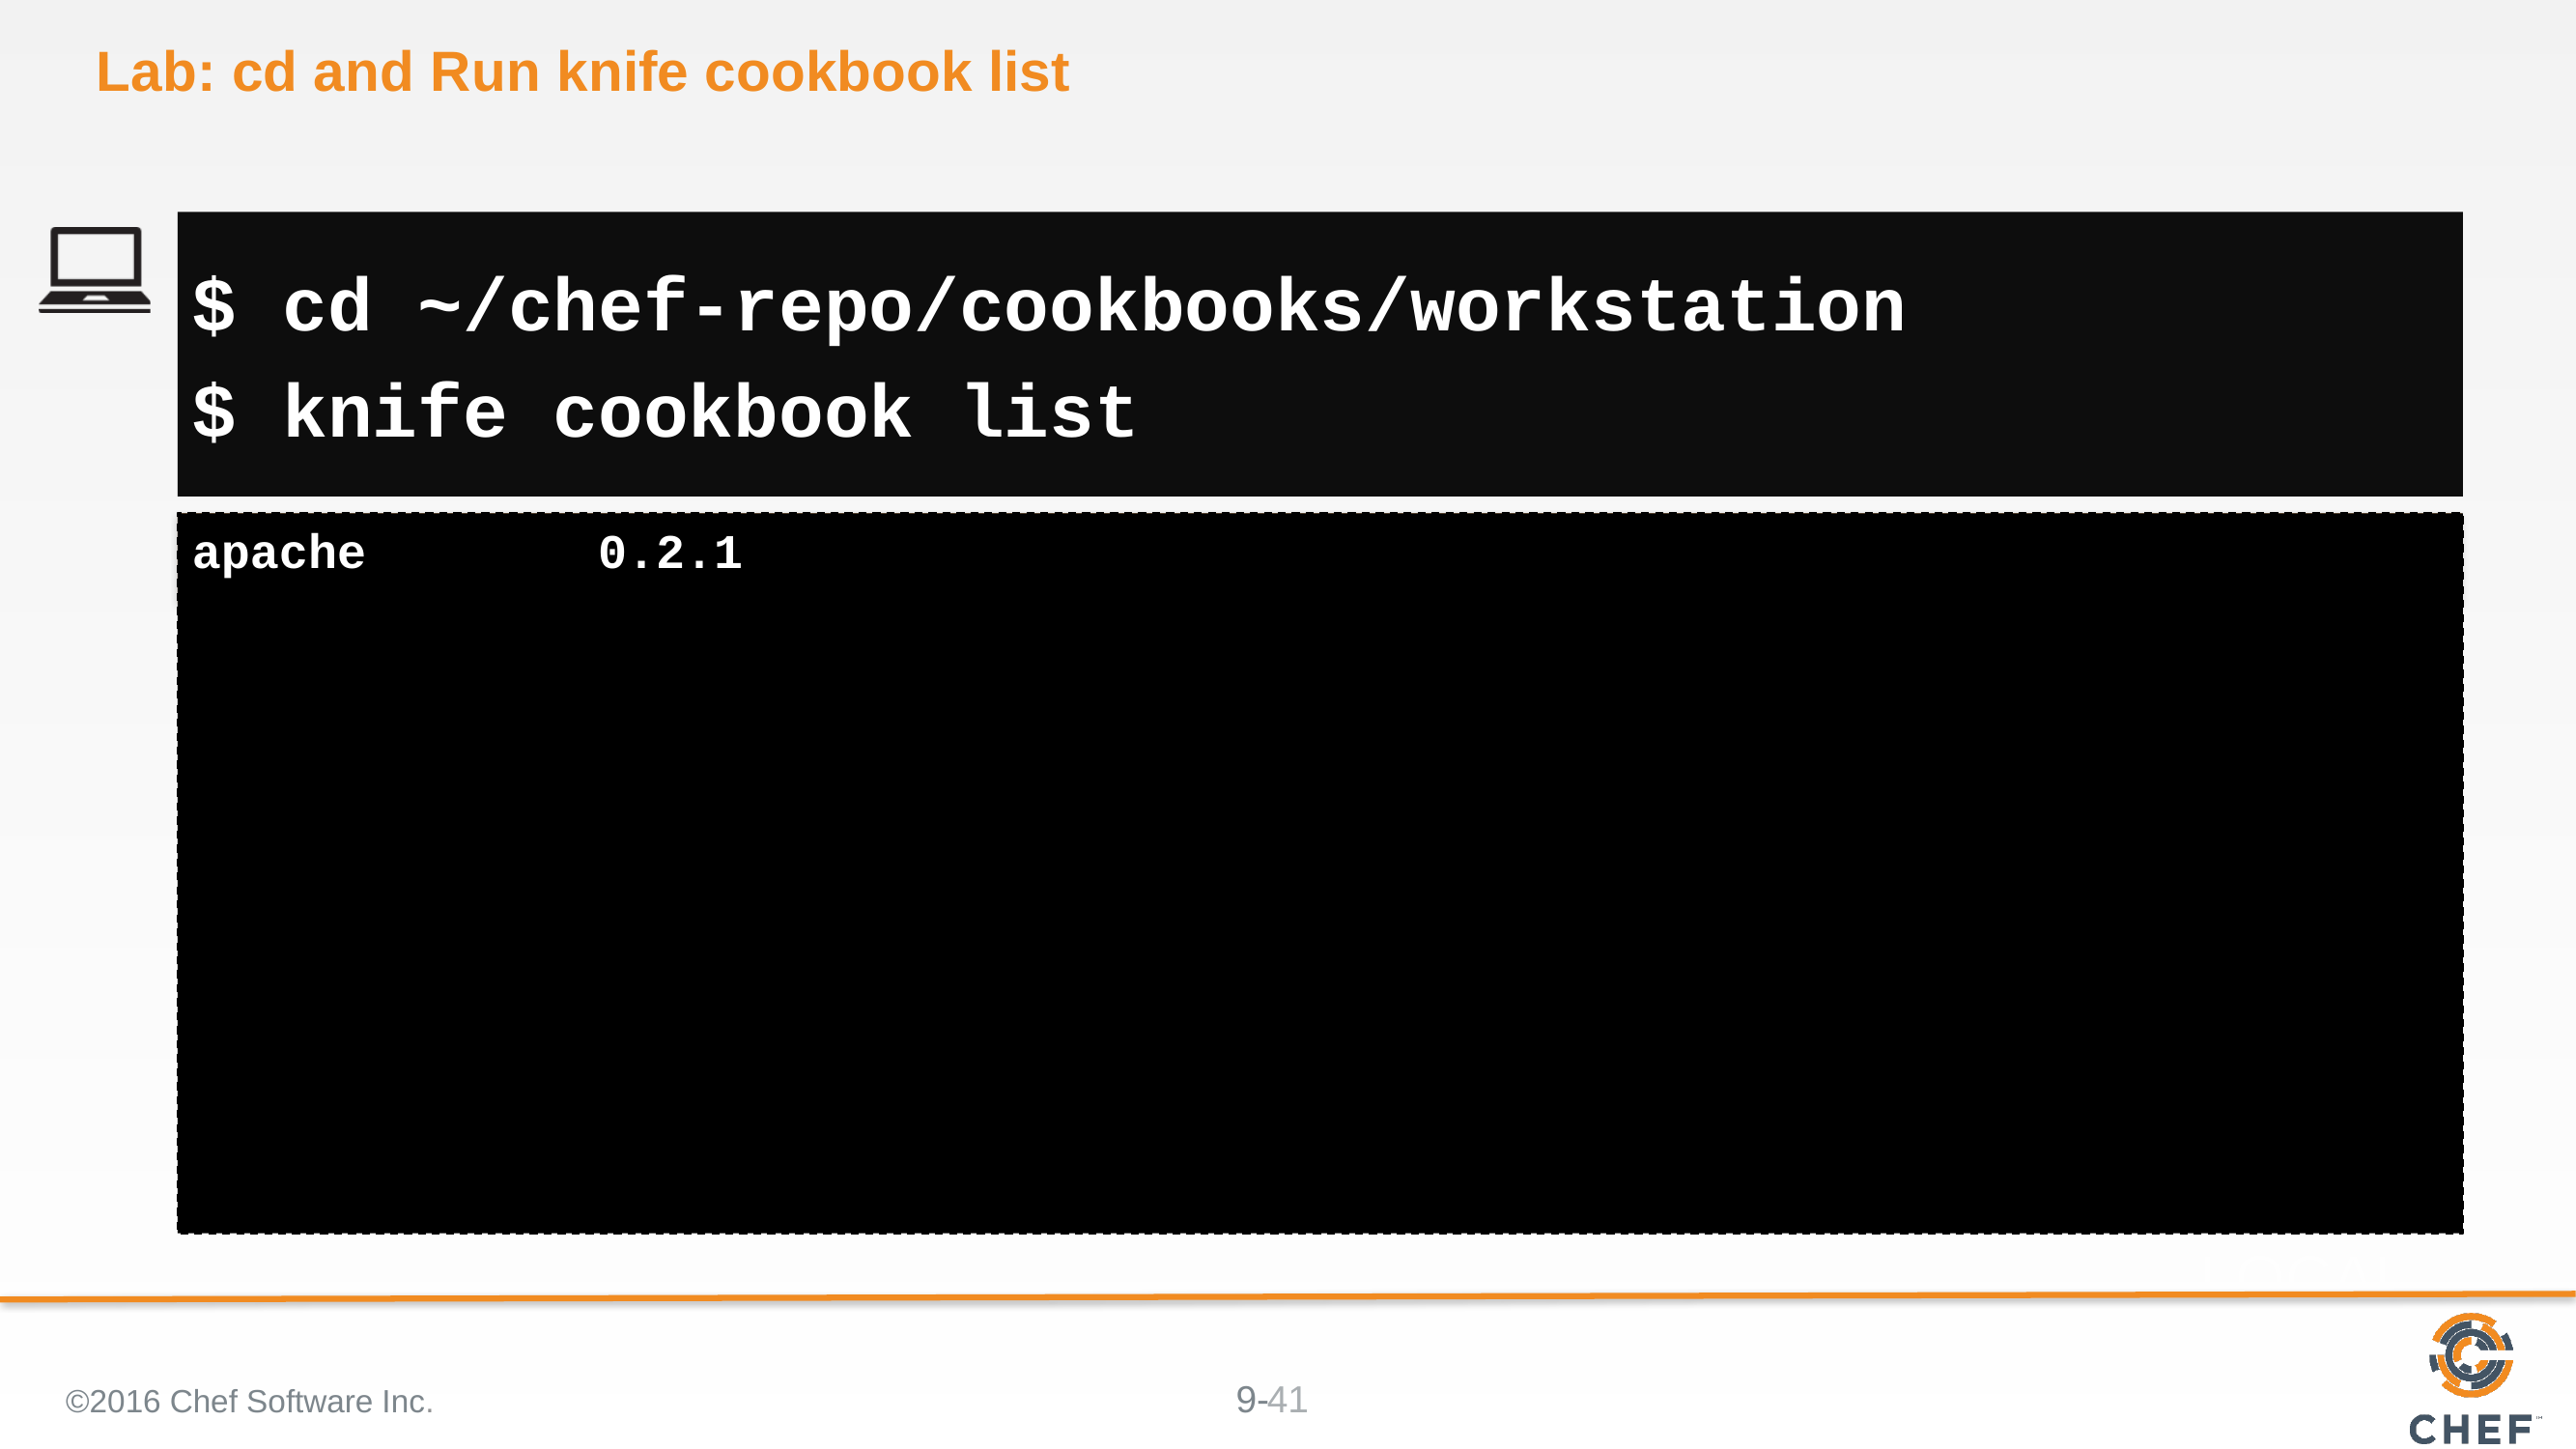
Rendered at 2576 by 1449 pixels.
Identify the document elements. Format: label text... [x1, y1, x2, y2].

slide_number 41 [998, 1359, 1578, 1437]
picture [2399, 1297, 2550, 1449]
list apache 0.2.1 [177, 512, 2464, 1235]
footer ©2016 Chef Software Inc. [51, 1359, 952, 1440]
title Lab: cd and Run knife cookbook list [96, 42, 2463, 174]
list $ cd ~/chef-repo/cookbooks/workstation $ knife cookbook list [177, 212, 2463, 497]
